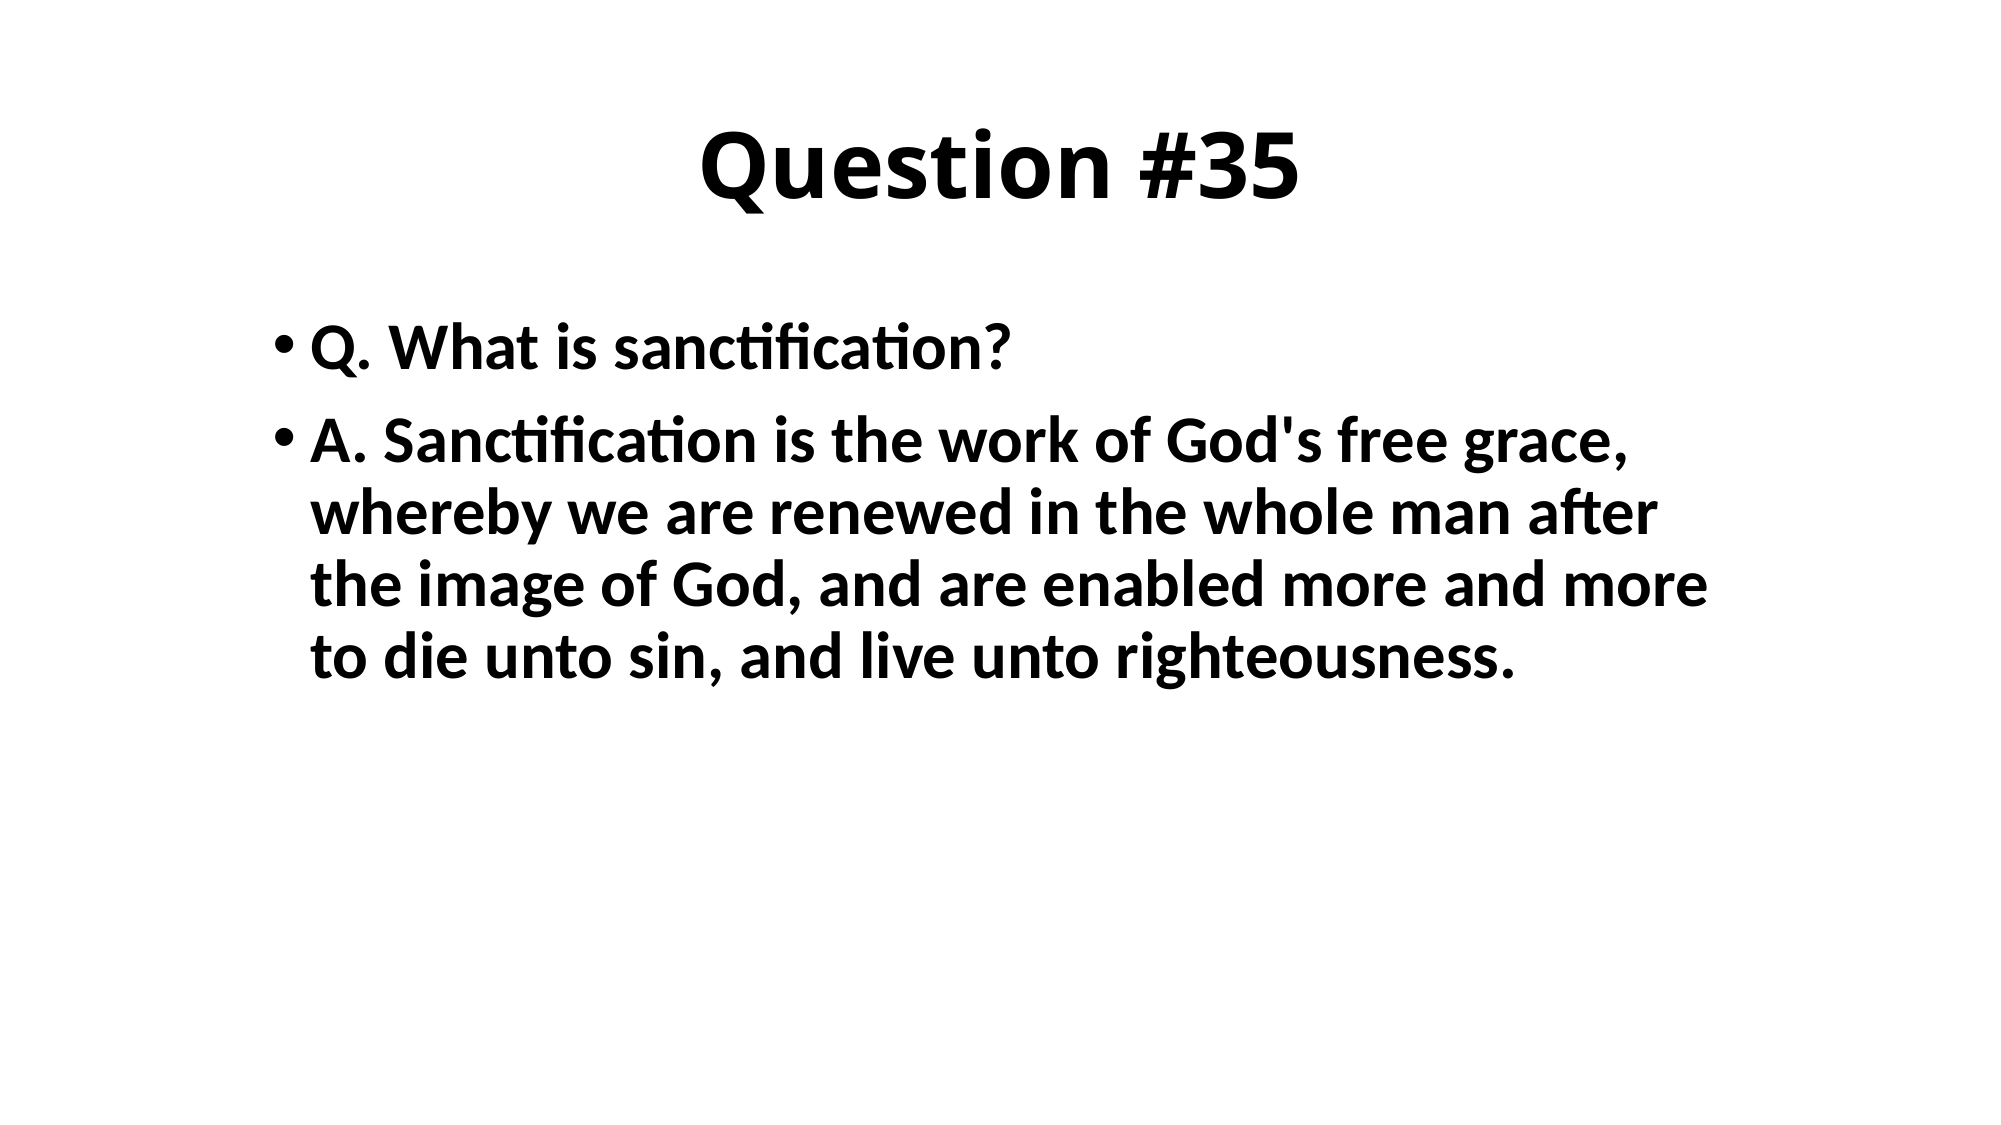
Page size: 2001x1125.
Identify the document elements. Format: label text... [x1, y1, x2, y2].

list Q. What is sanctification? A. Sanctification is the work of God's free grace, whereby we are renewed in the whole man after the image of God, and are enabled more and more to die unto sin, and live unto righteousness. [257, 304, 1771, 1014]
title Question #35 [137, 59, 1863, 278]
